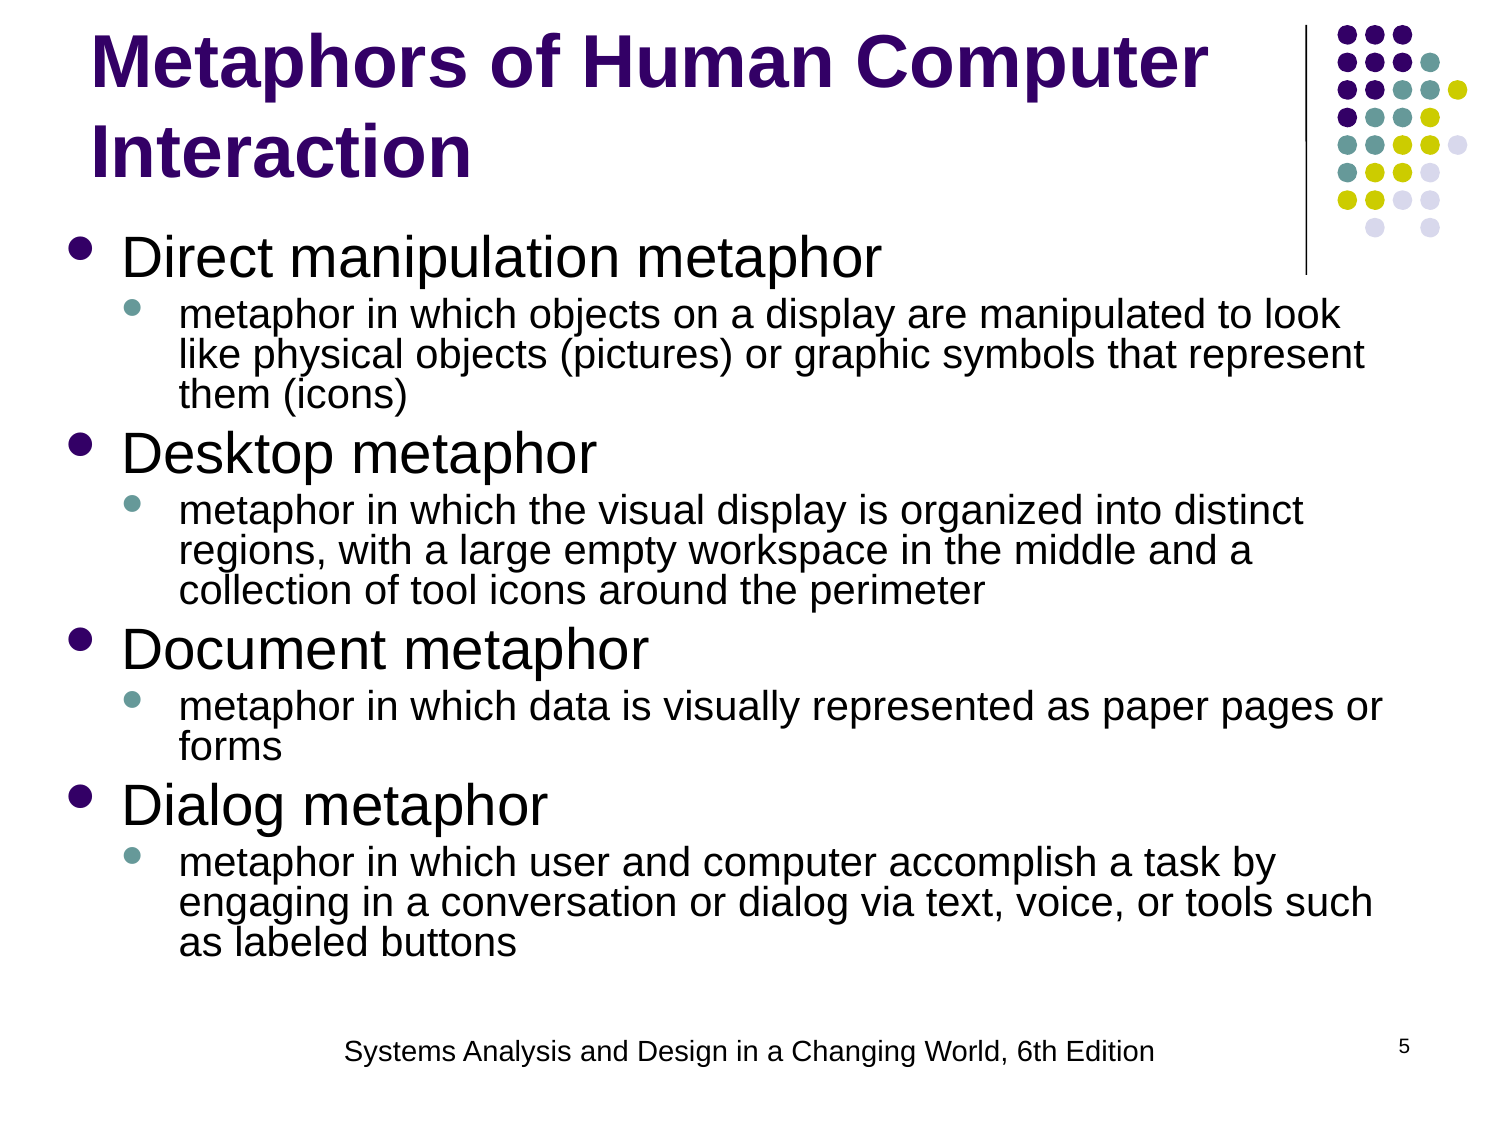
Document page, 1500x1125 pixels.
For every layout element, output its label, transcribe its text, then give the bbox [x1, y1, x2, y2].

list Direct manipulation metaphor metaphor in which objects on a display are manipulated to look like physical objects (pictures) or graphic symbols that represent them (icons) Desktop metaphor metaphor in which the visual display is organized into distinct regions, with a large empty workspace in the middle and a collection of tool icons around the perimeter Document metaphor metaphor in which data is visually represented as paper pages or forms Dialog metaphor metaphor in which user and computer accomplish a task by engaging in a conversation or dialog via text, voice, or tools such as labeled buttons [49, 224, 1401, 1013]
footer Systems Analysis and Design in a Changing World, 6th Edition [300, 1025, 1200, 1100]
slide_number 5 [1237, 1025, 1425, 1100]
title Metaphors of Human Computer Interaction [74, 19, 1413, 201]
